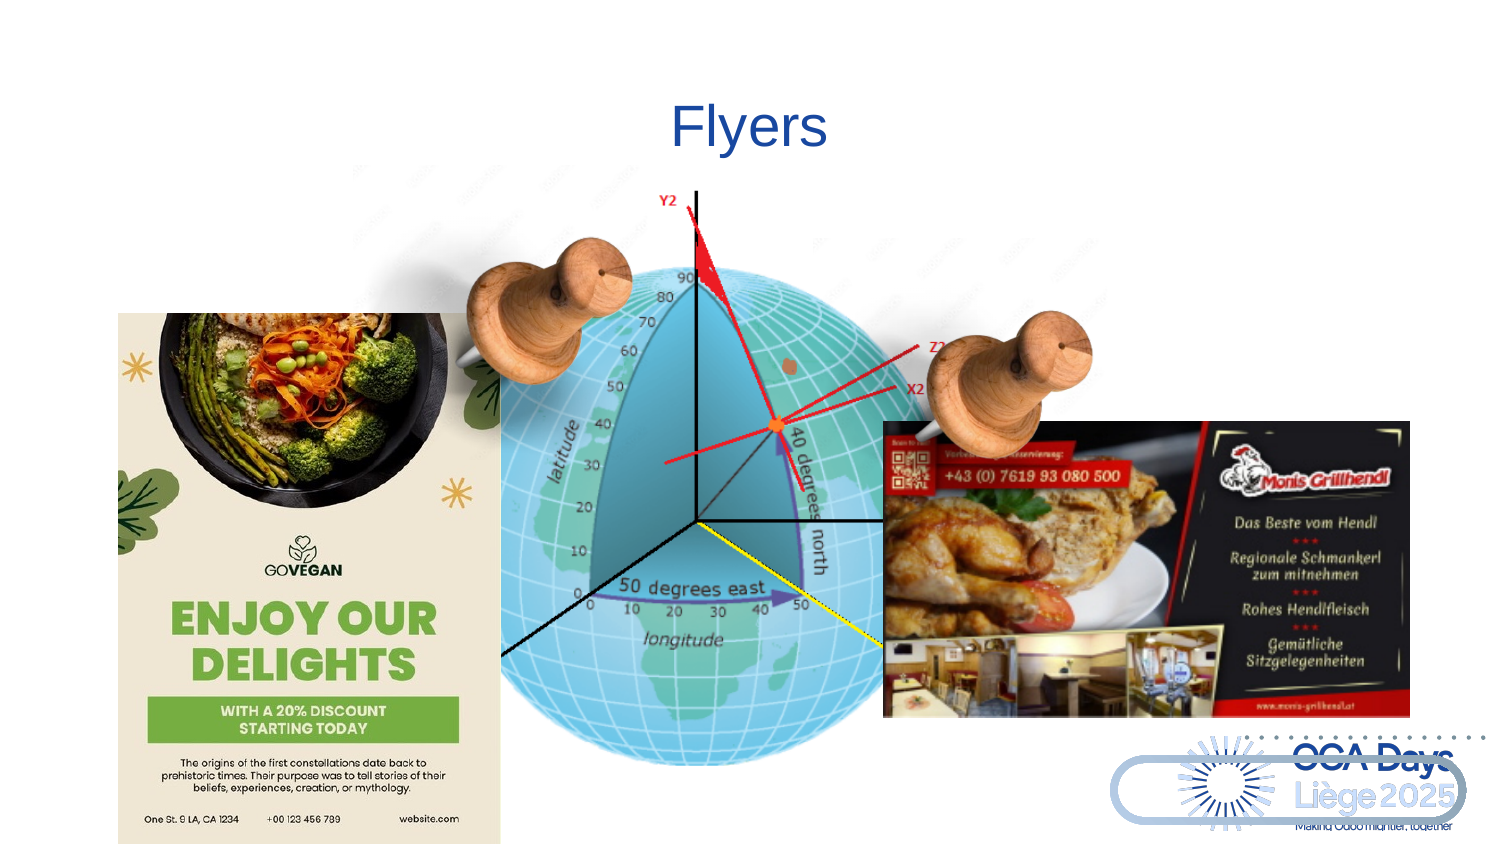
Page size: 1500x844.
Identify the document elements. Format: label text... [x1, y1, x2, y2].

picture [117, 164, 1410, 844]
picture [1177, 763, 1455, 817]
title Flyers [118, 72, 1382, 167]
picture [1177, 736, 1455, 764]
picture [1177, 817, 1455, 831]
